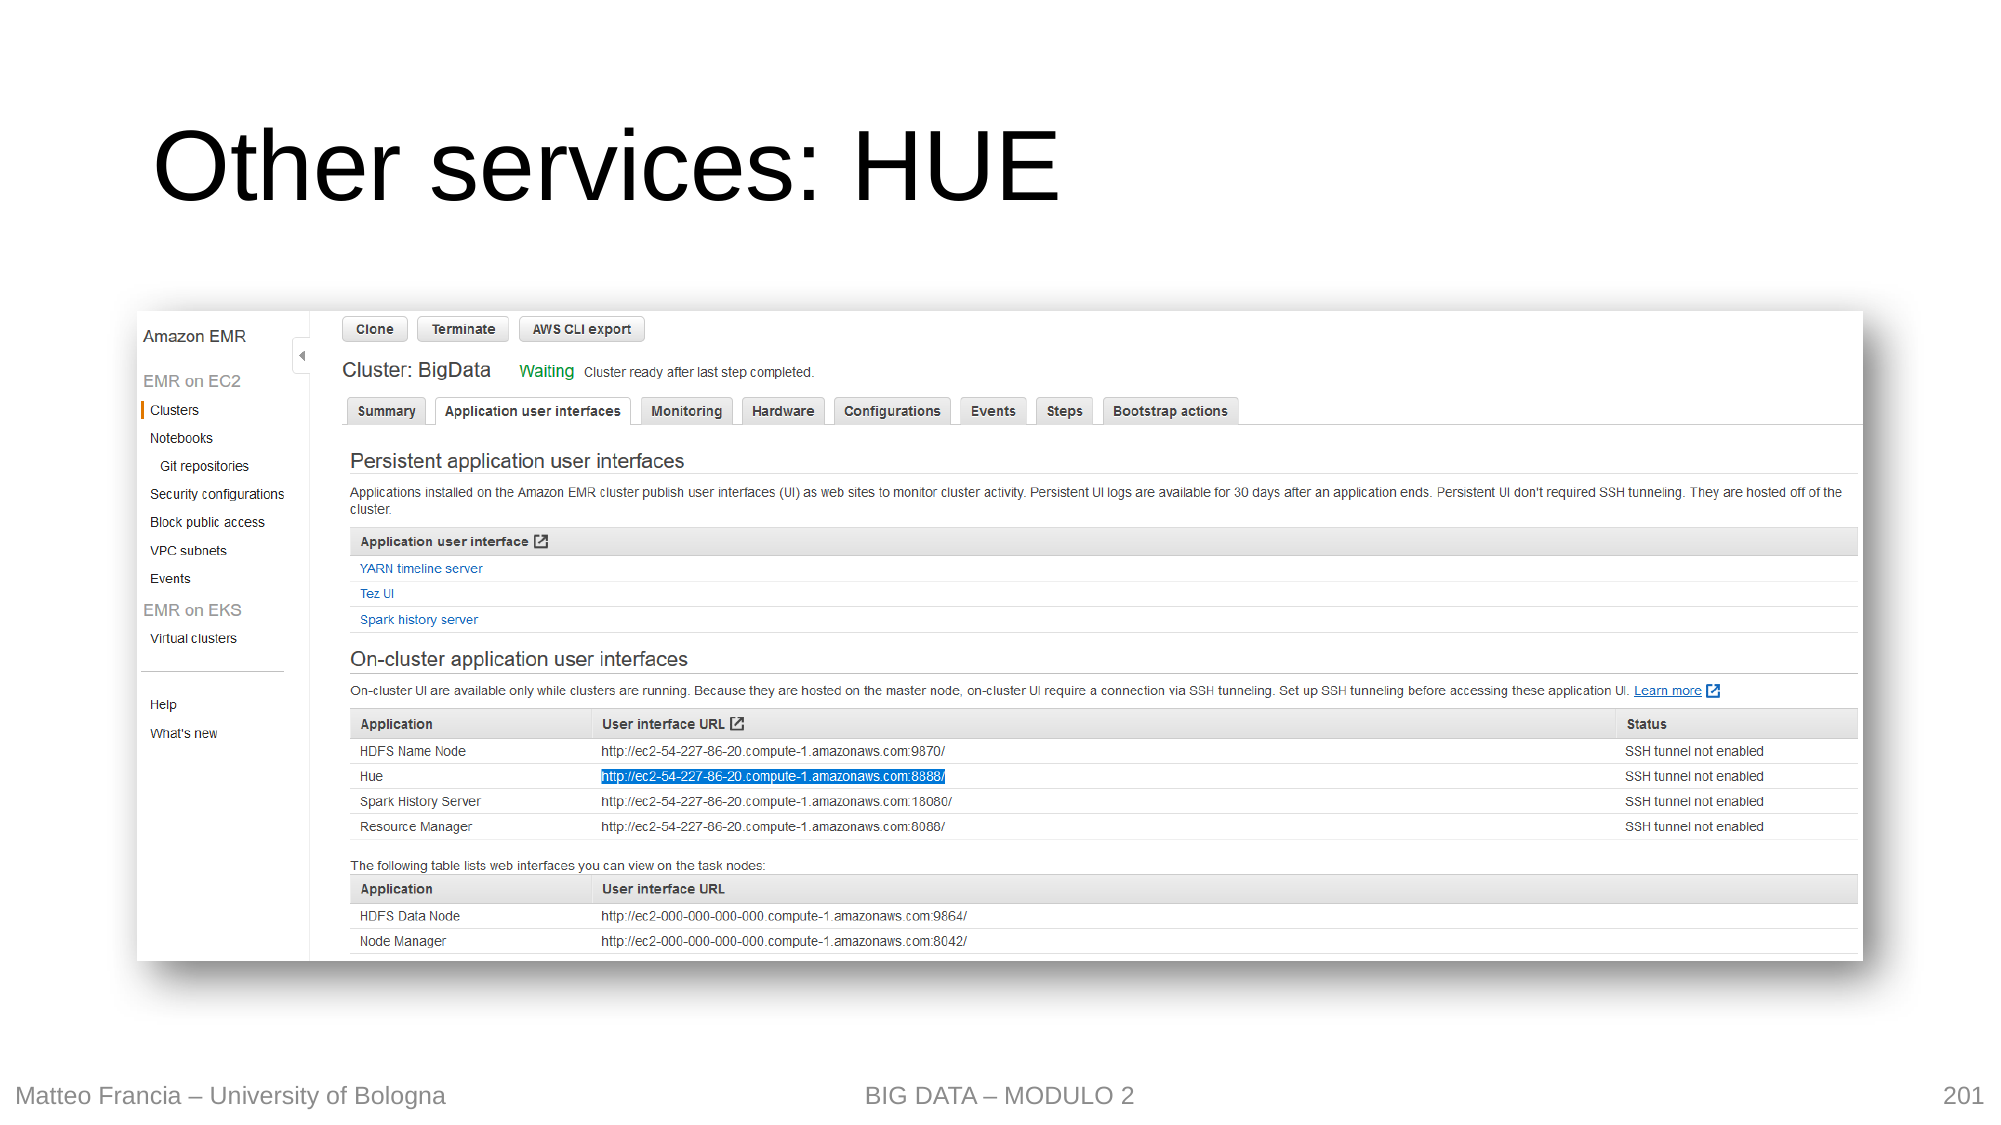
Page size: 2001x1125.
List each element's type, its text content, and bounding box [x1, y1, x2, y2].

title Other services: HUE [137, 59, 1863, 278]
slide_number 201 [1550, 1065, 2000, 1125]
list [137, 311, 1863, 961]
footer Matteo Francia – University of Bologna [0, 1065, 466, 1125]
